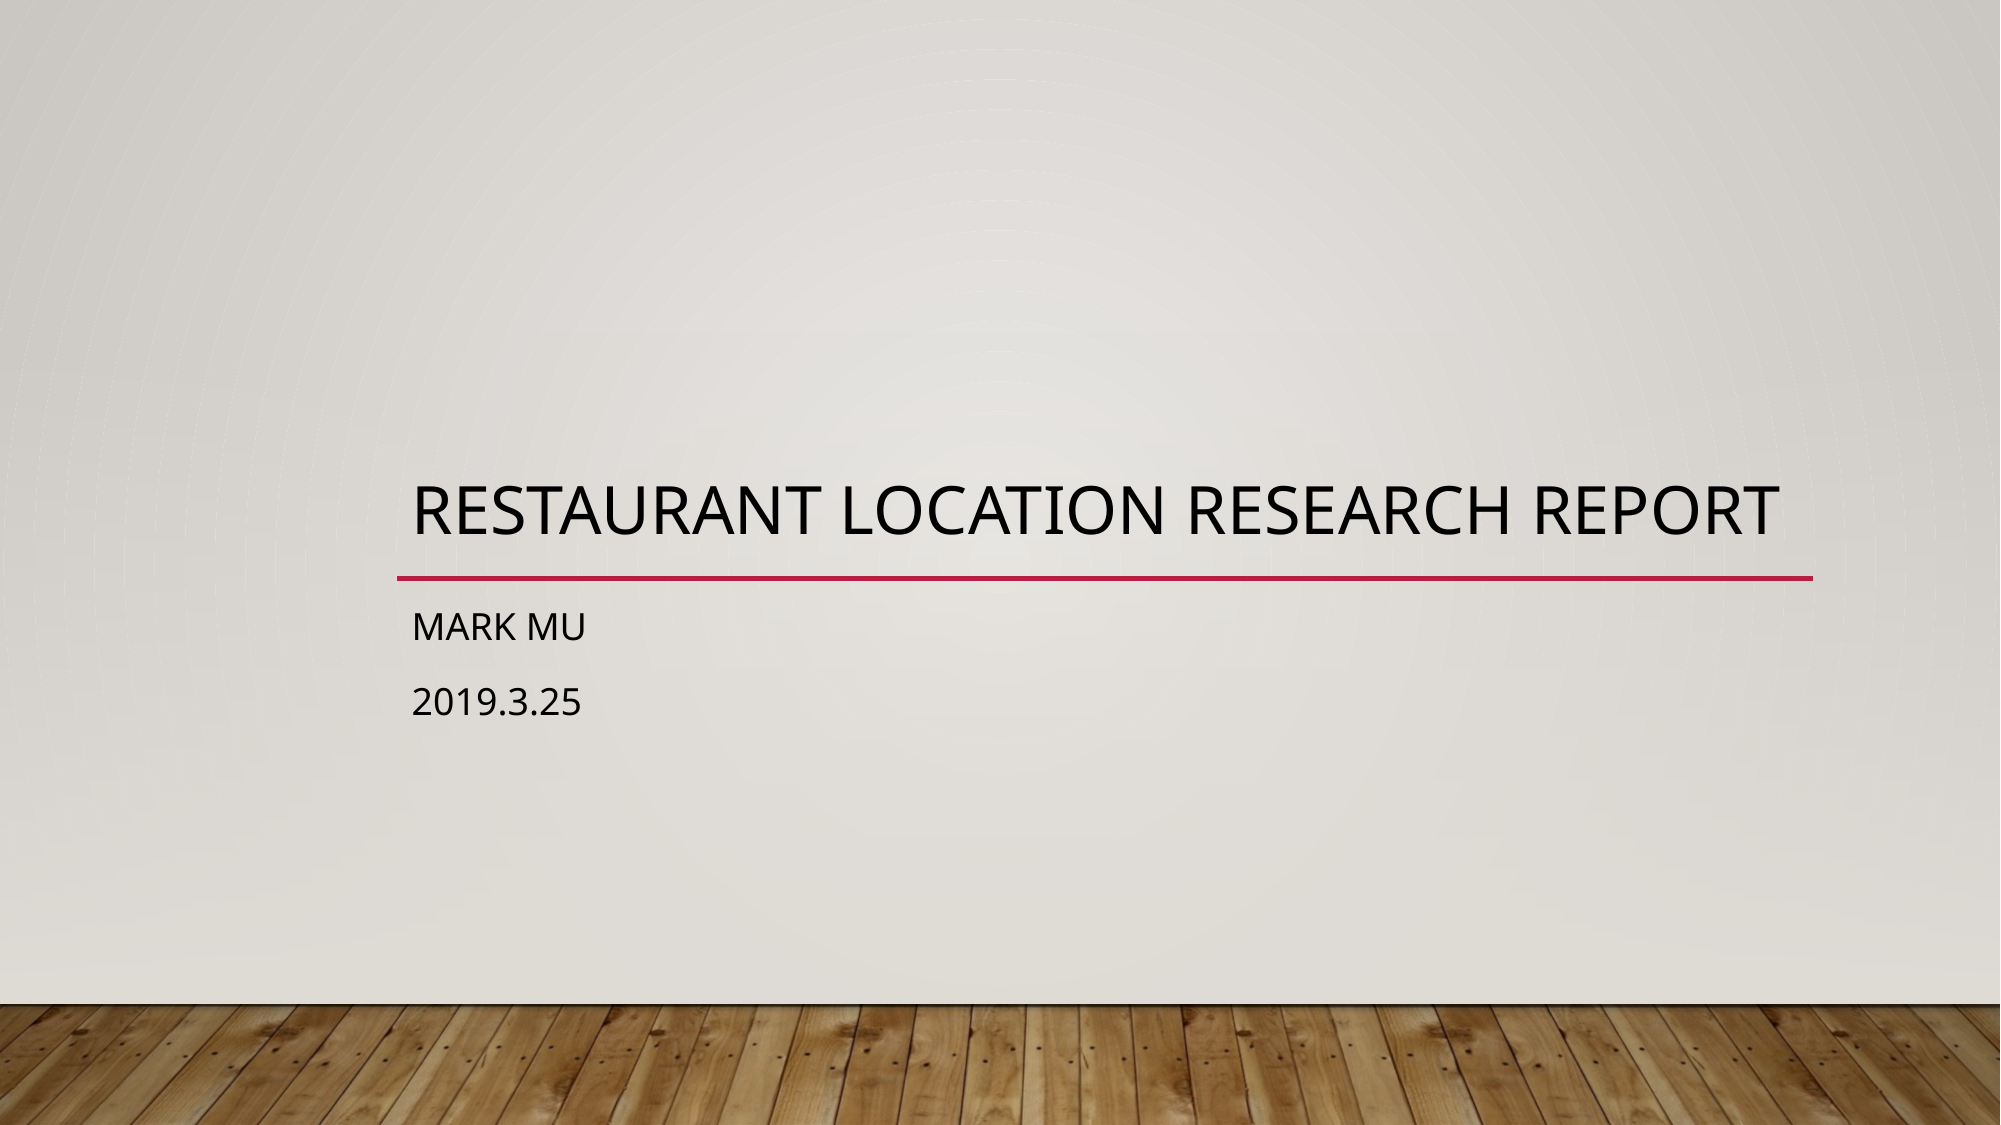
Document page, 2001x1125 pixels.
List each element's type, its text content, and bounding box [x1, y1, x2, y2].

picture [0, 1004, 2000, 1125]
title Restaurant Location Research Report [396, 131, 1814, 549]
subtitle Mark Mu 2019.3.25 [396, 579, 1814, 740]
